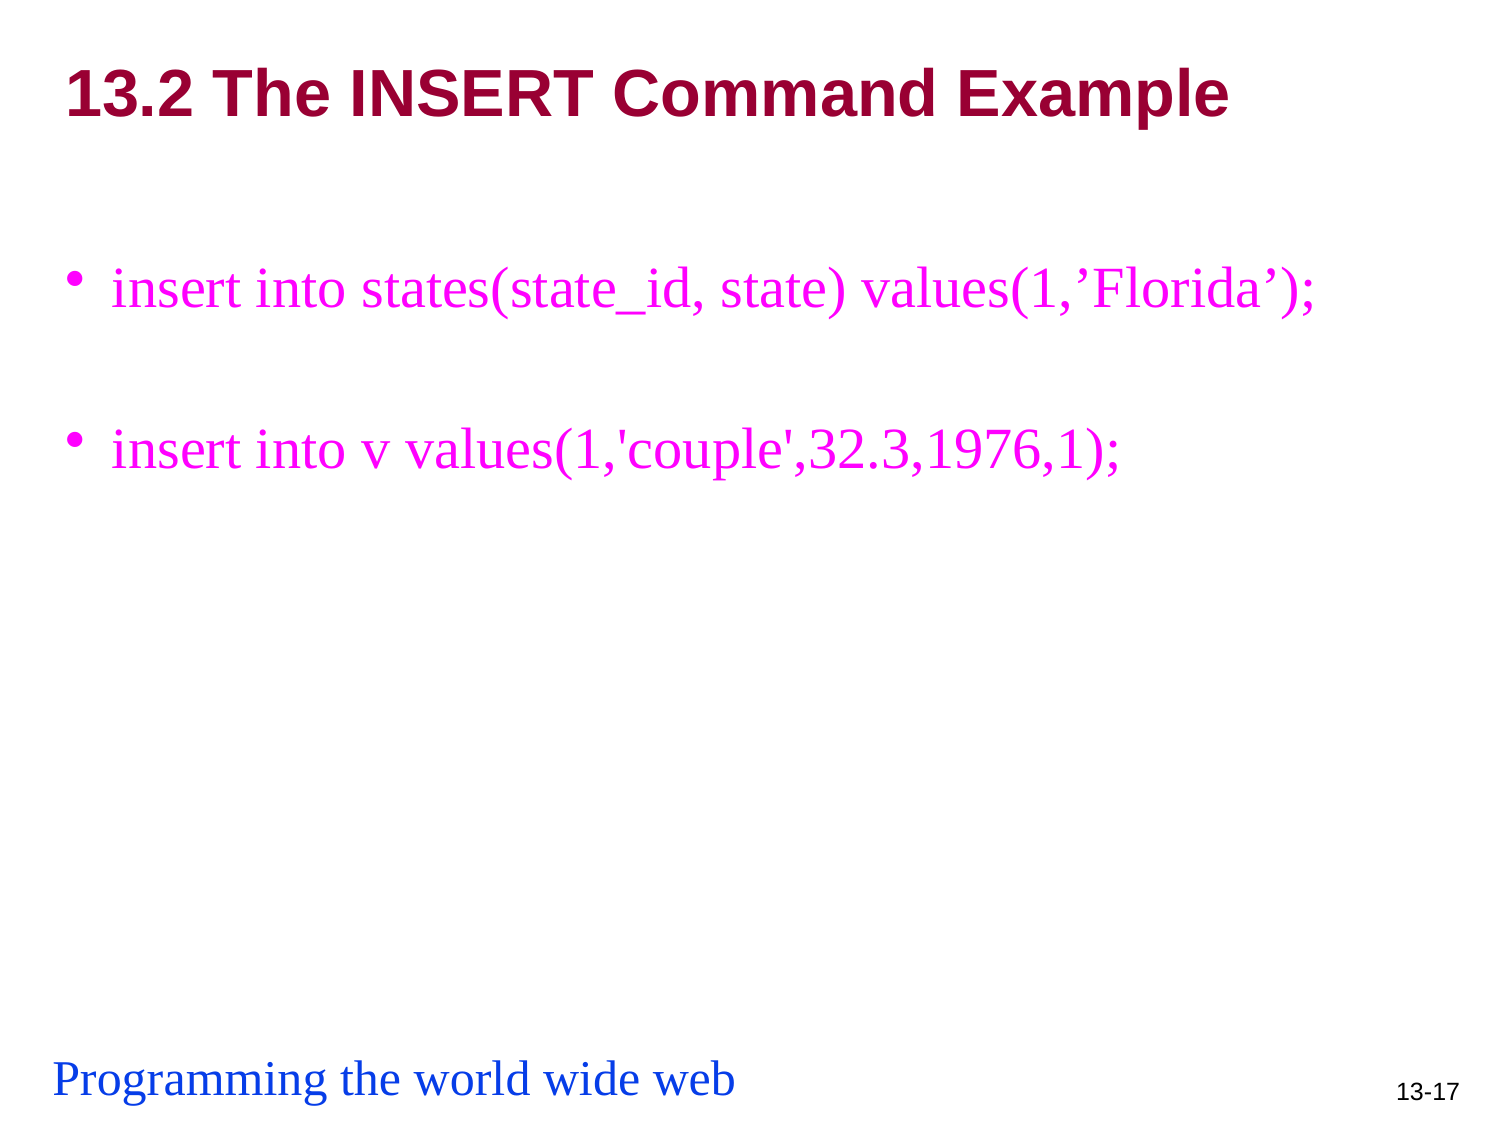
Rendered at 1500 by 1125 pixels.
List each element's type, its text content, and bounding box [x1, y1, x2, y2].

list insert into states(state_id, state) values(1,’Florida’); insert into v values(1,'couple',32.3,1976,1); [50, 162, 1463, 1025]
title 13.2 The INSERT Command Example [50, 49, 1463, 138]
